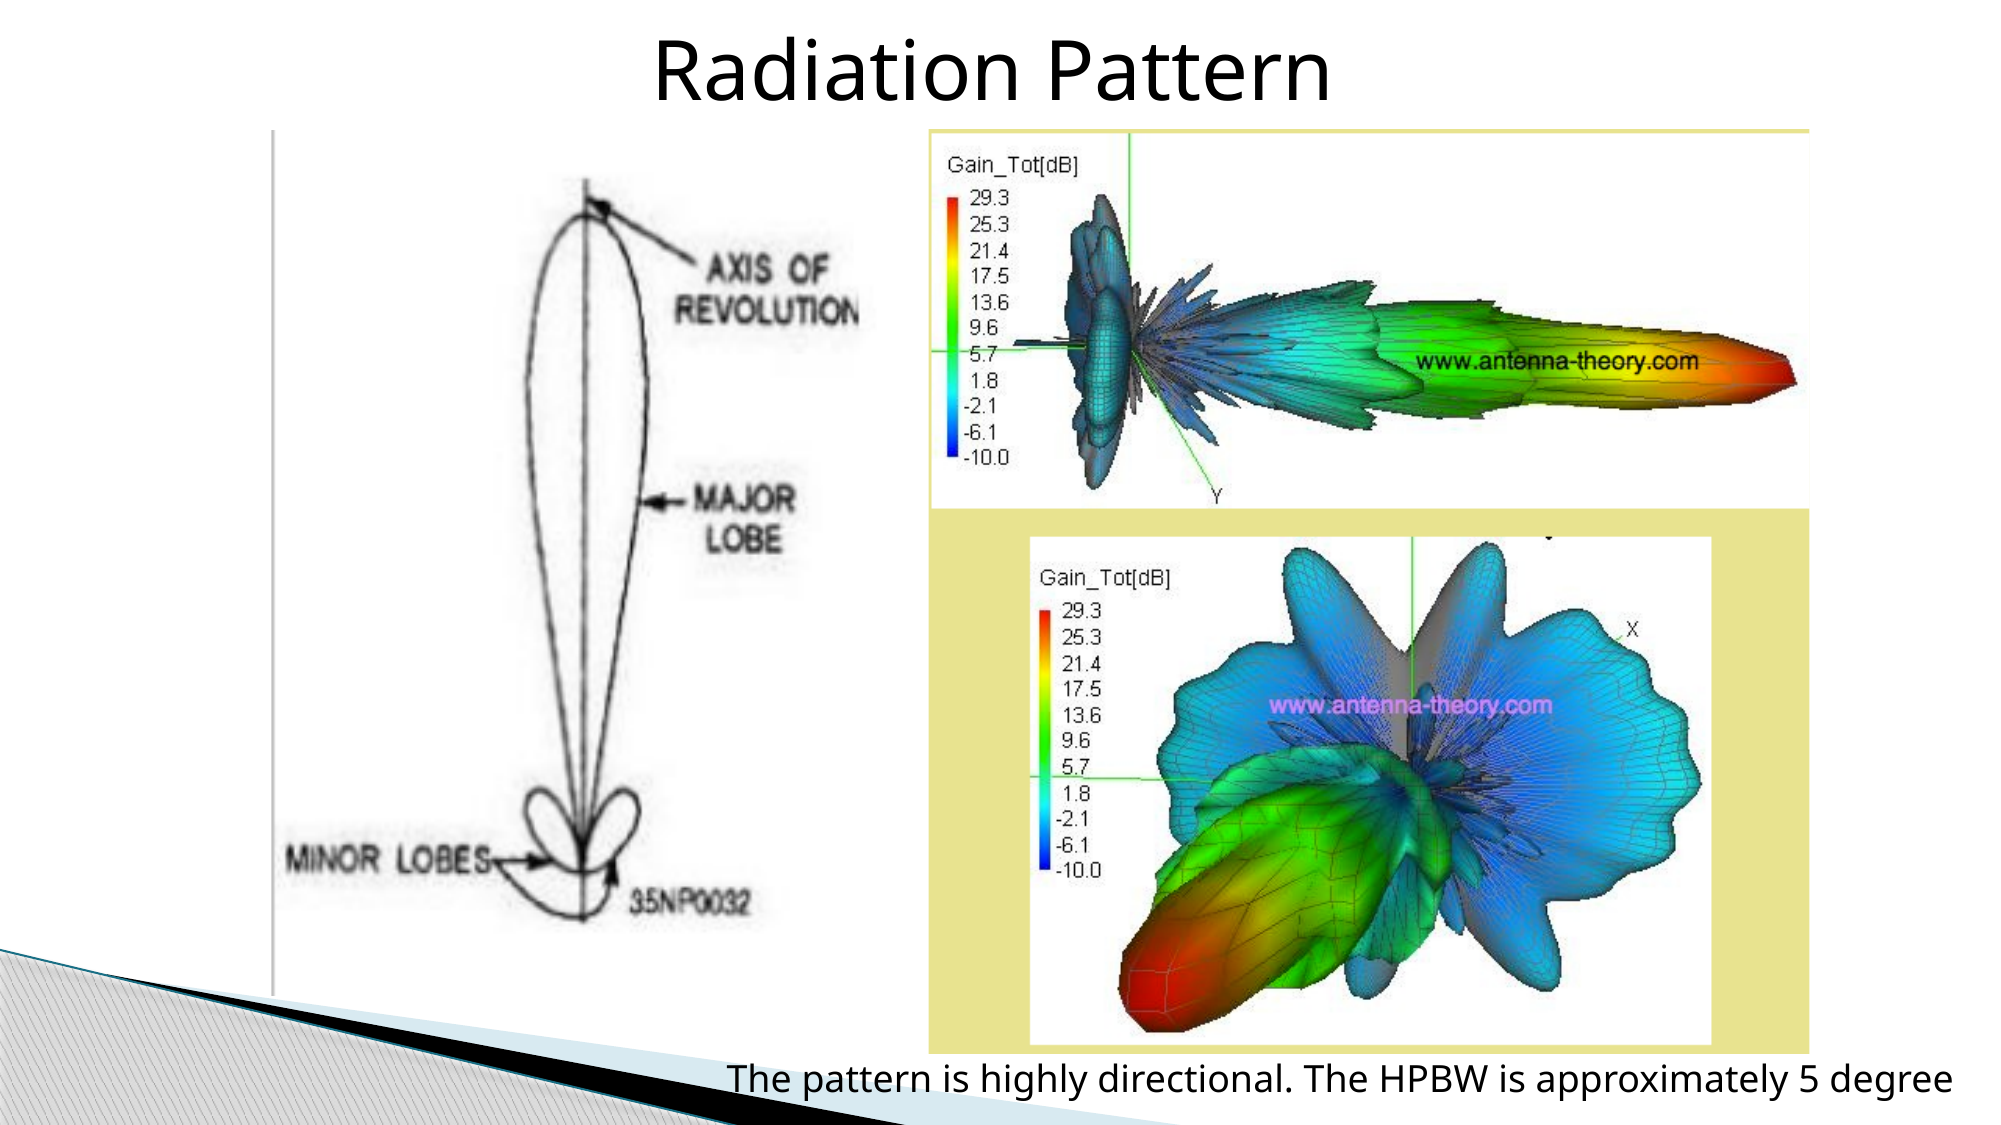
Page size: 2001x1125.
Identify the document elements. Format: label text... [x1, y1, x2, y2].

text_box The pattern is highly directional. The HPBW is approximately 5 degree [711, 1047, 2000, 1108]
picture [928, 129, 1810, 1054]
text_box Radiation Pattern [169, 0, 1743, 125]
picture [271, 130, 924, 996]
